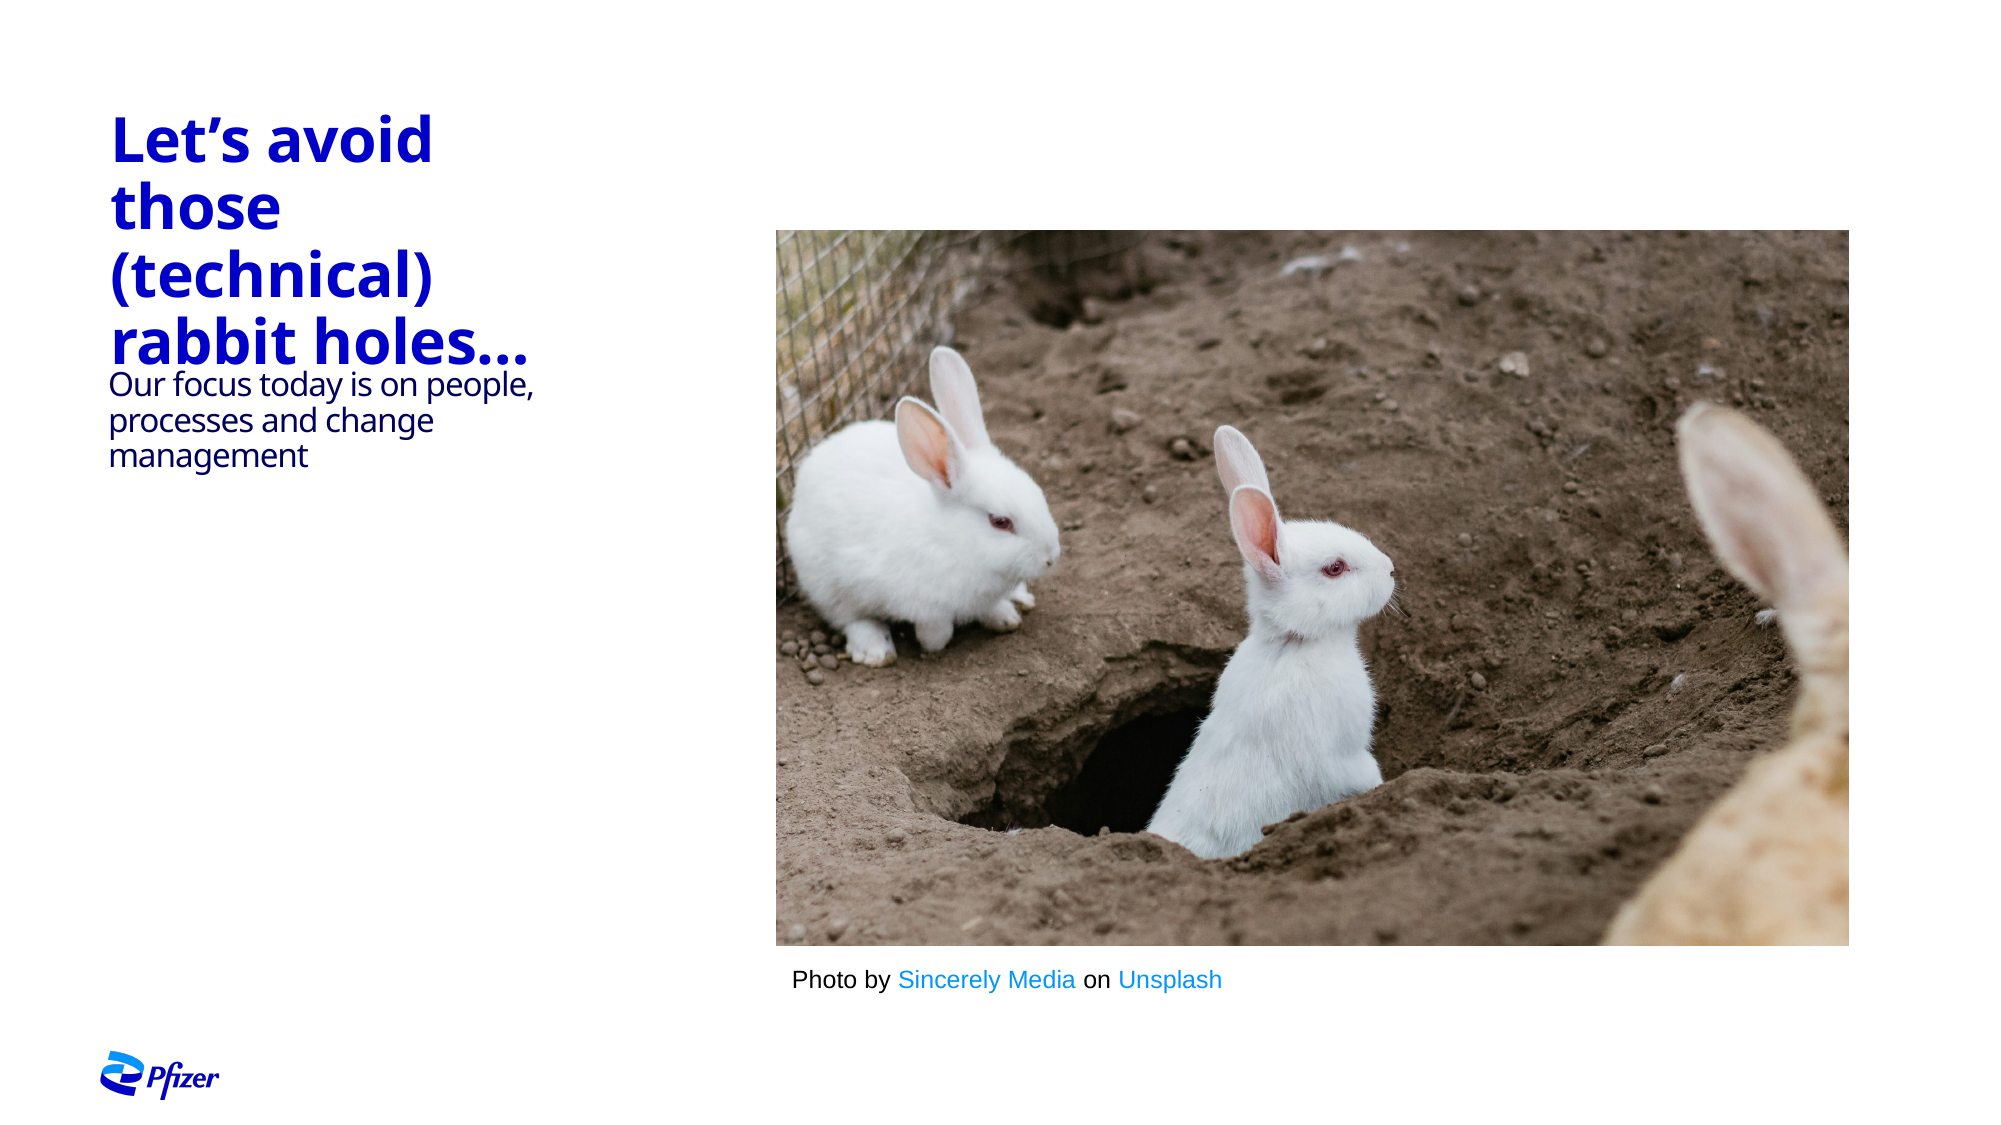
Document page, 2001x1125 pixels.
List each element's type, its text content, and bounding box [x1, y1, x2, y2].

list Our focus today is on people, processes and change management [93, 360, 656, 956]
picture [776, 230, 1850, 946]
title Let’s avoid those (technical) rabbit holes… [95, 100, 613, 168]
text_box Photo by Sincerely Media on Unsplash [776, 955, 1849, 1001]
